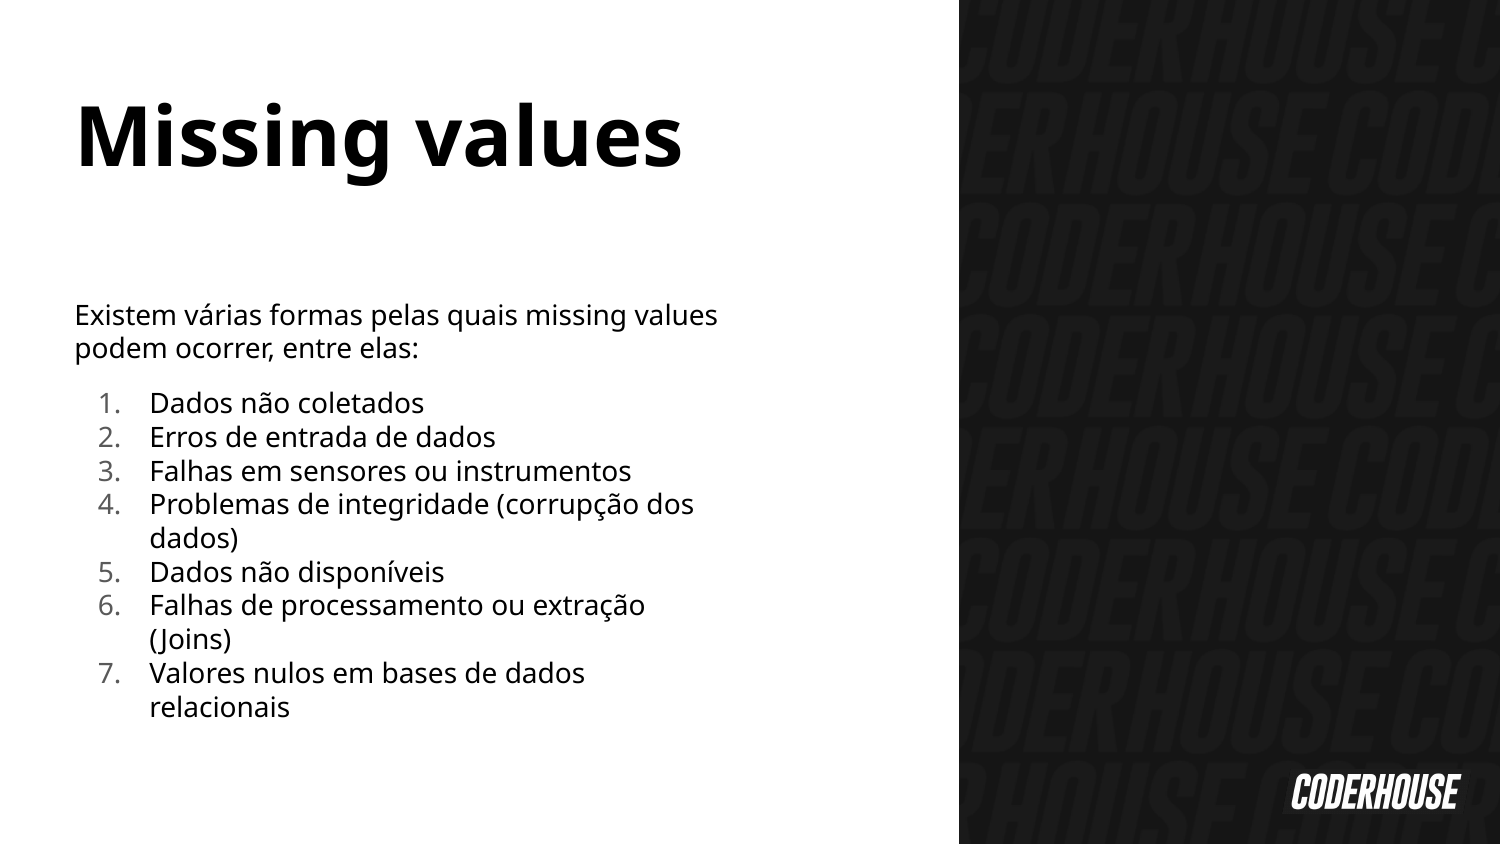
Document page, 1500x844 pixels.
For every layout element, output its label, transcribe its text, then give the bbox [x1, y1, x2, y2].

text_box Missing values [59, 79, 908, 200]
picture [958, 0, 1500, 844]
text_box Existem várias formas pelas quais missing values podem ocorrer, entre elas: Dados não coletados Erros de entrada de dados Falhas em sensores ou instrumentos Problemas de integridade (corrupção dos dados) Dados não disponíveis Falhas de processamento ou extração (Joins) Valores nulos em bases de dados relacionais [59, 282, 736, 772]
